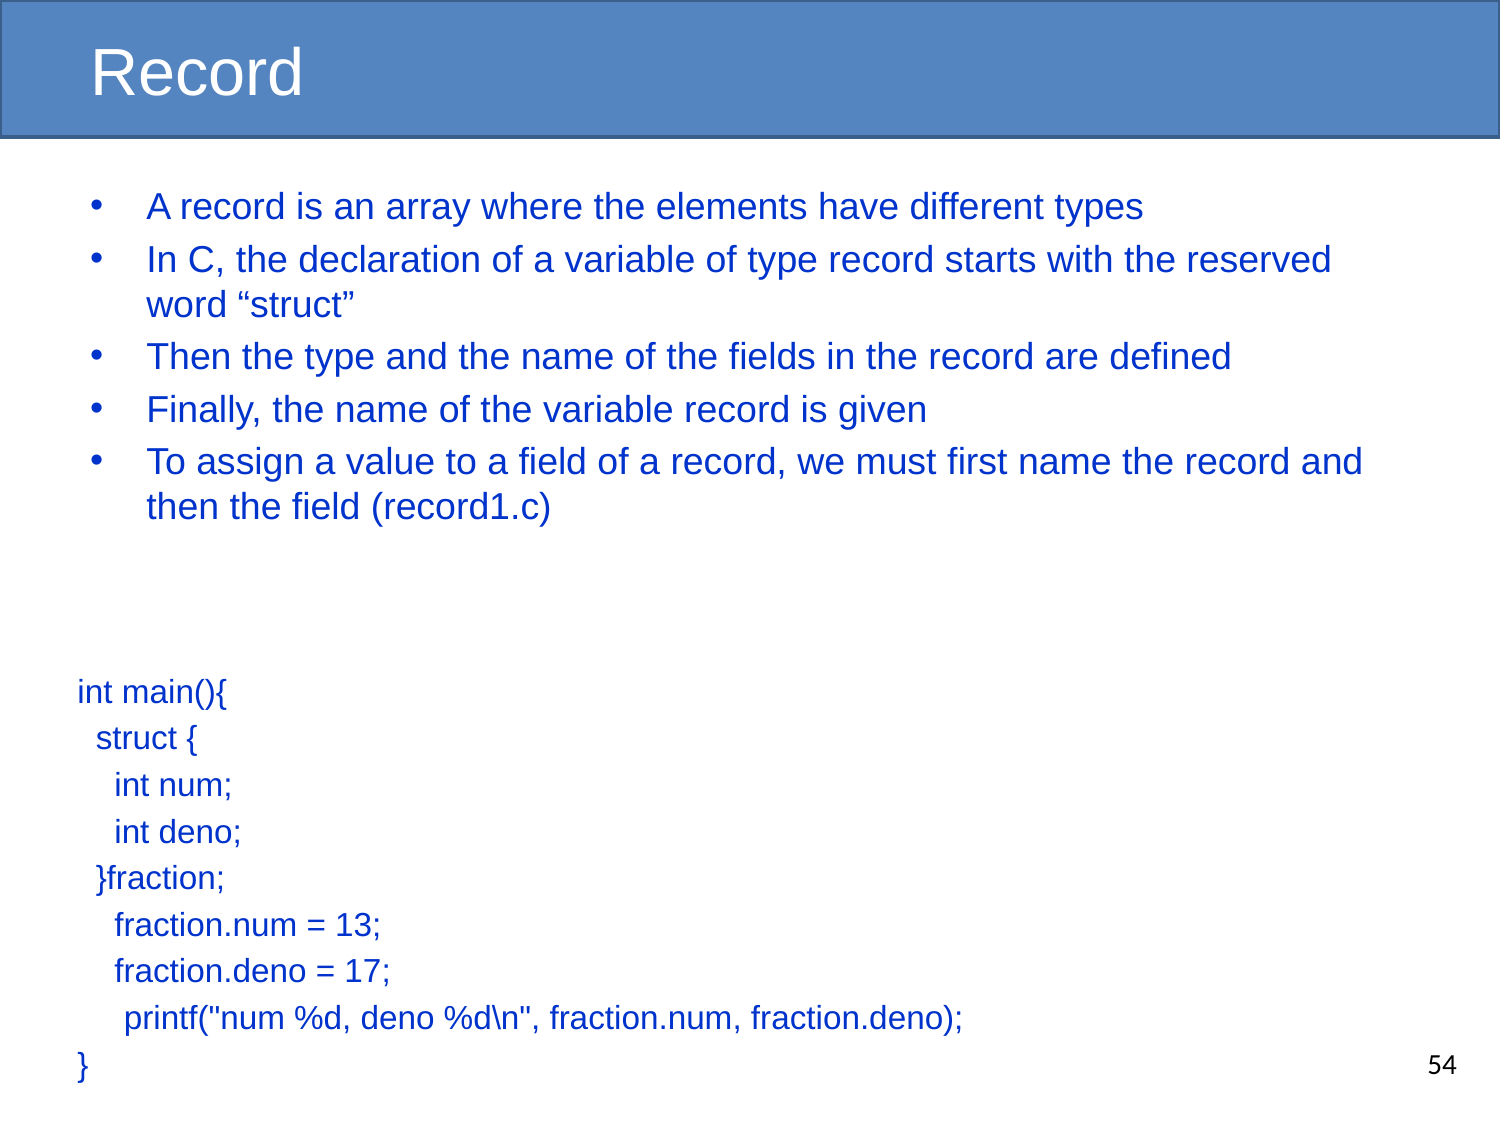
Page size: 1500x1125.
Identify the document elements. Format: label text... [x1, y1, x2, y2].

title Record [75, 0, 1500, 138]
list A record is an array where the elements have different types In C, the declaration of a variable of type record starts with the reserved word “struct” Then the type and the name of the fields in the record are defined Finally, the name of the variable record is given To assign a value to a field of a record, we must first name the record and then the field (record1.c) [75, 174, 1425, 550]
text_box int main(){ struct { int num; int deno; }fraction; fraction.num = 13; fraction.deno = 17; printf("num %d, deno %d\n", fraction.num, fraction.deno); } [62, 662, 1413, 1125]
slide_number 54 [1413, 1037, 1488, 1098]
